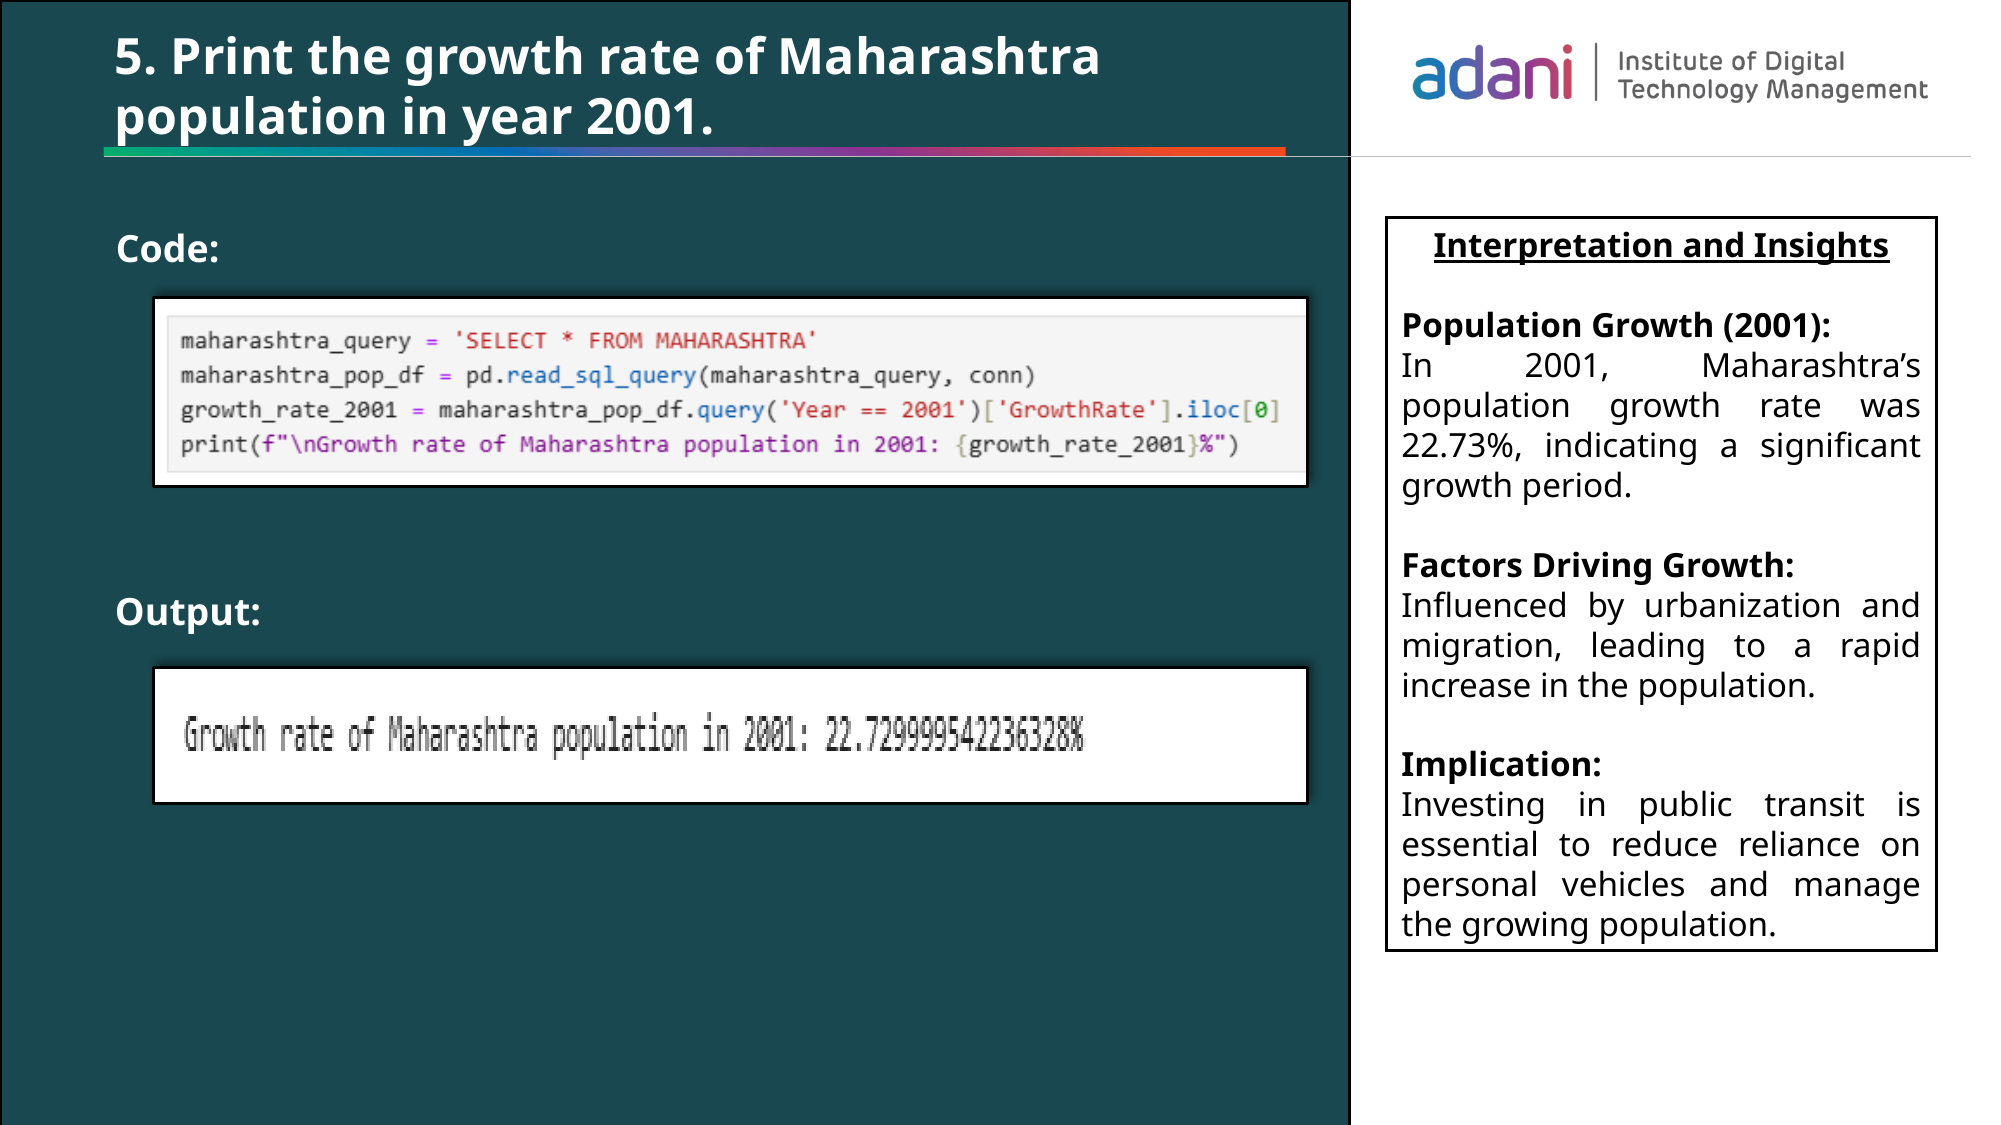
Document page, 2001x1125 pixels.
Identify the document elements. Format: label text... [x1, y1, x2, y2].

picture [154, 668, 1307, 803]
text_box 5. Print the growth rate of Maharashtra population in year 2001. [100, 17, 1350, 144]
text_box Output: [100, 580, 426, 641]
text_box [0, 0, 1351, 1125]
picture [1412, 42, 1928, 103]
text_box Code: [101, 217, 427, 277]
text_box Interpretation and Insights Population Growth (2001): In 2001, Maharashtra’s population growth rate was 22.73%, indicating a significant growth period. Factors Driving Growth: Influenced by urbanization and migration, leading to a rapid increase in the population. Implication: Investing in public transit is essential to reduce reliance on personal vehicles and manage the growing population. [1385, 216, 1938, 952]
picture [154, 298, 1307, 486]
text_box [100, 144, 1974, 161]
